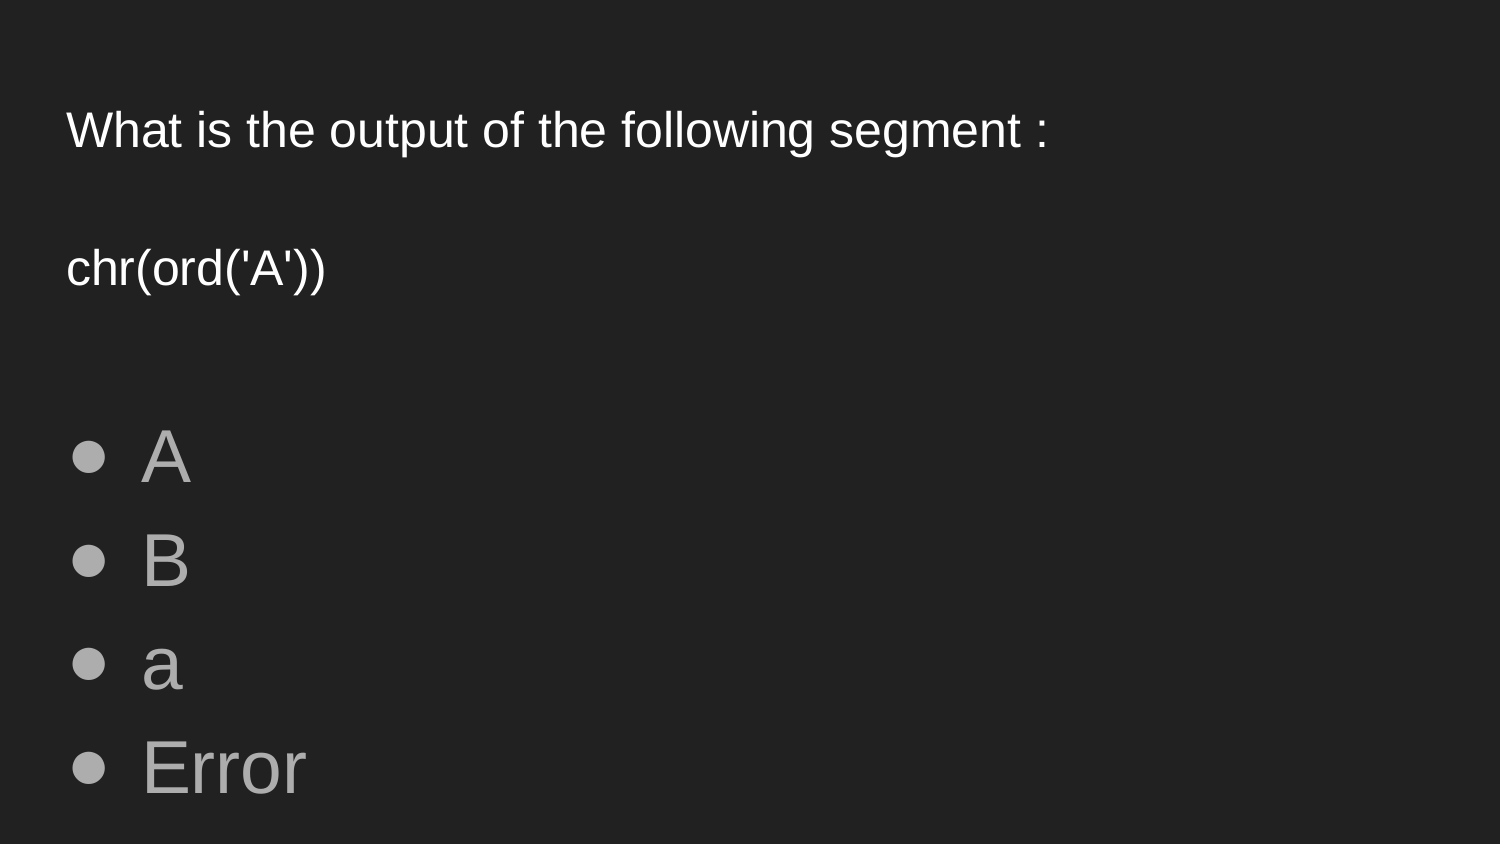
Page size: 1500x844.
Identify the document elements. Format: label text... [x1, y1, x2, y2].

list A B a Error [51, 379, 1449, 827]
title What is the output of the following segment : chr(ord('A')) [51, 72, 1449, 335]
